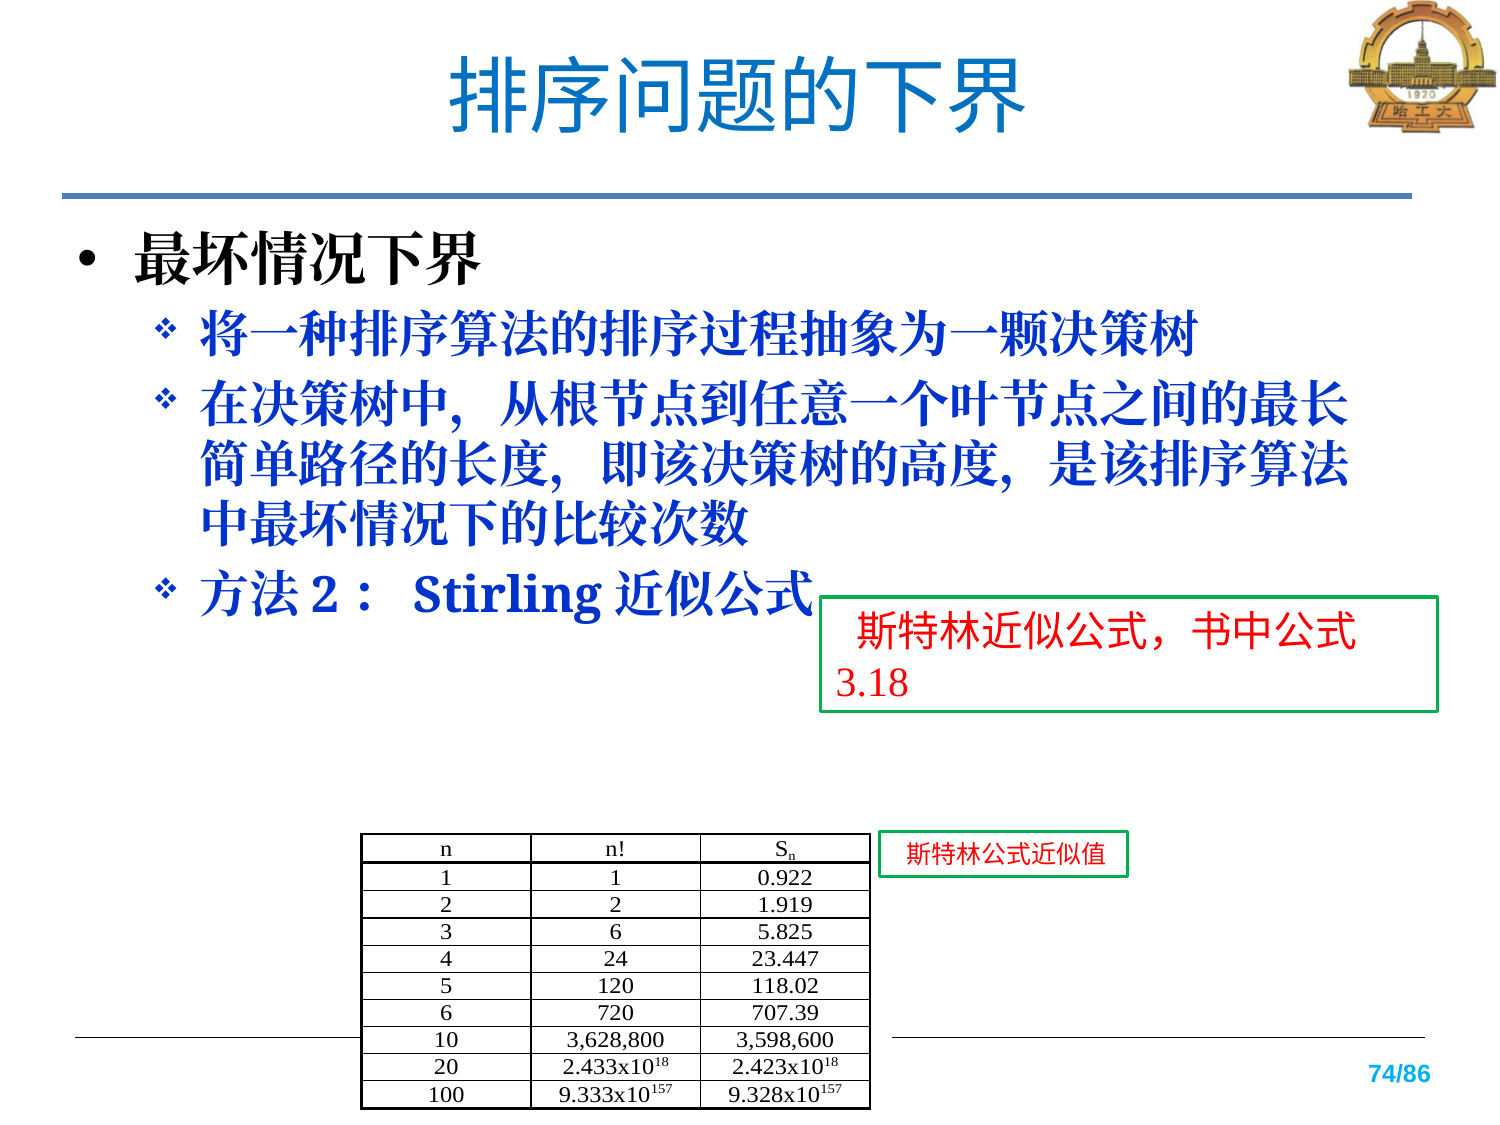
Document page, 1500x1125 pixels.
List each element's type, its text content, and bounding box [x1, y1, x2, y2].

picture [1340, 0, 1500, 138]
list 最坏情况下界 将一种排序算法的排序过程抽象为一颗决策树 在决策树中，从根节点到任意一个叶节点之间的最长简单路径的长度，即该决策树的高度，是该排序算法中最坏情况下的比较次数 方法2：Stirling近似公式 [62, 214, 1413, 1013]
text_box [359, 832, 892, 1125]
text_box 斯特林公式近似值 [891, 831, 1128, 877]
text_box 斯特林近似公式，书中公式3.18 [820, 596, 1438, 712]
title 排序问题的下界 [62, 7, 1413, 179]
